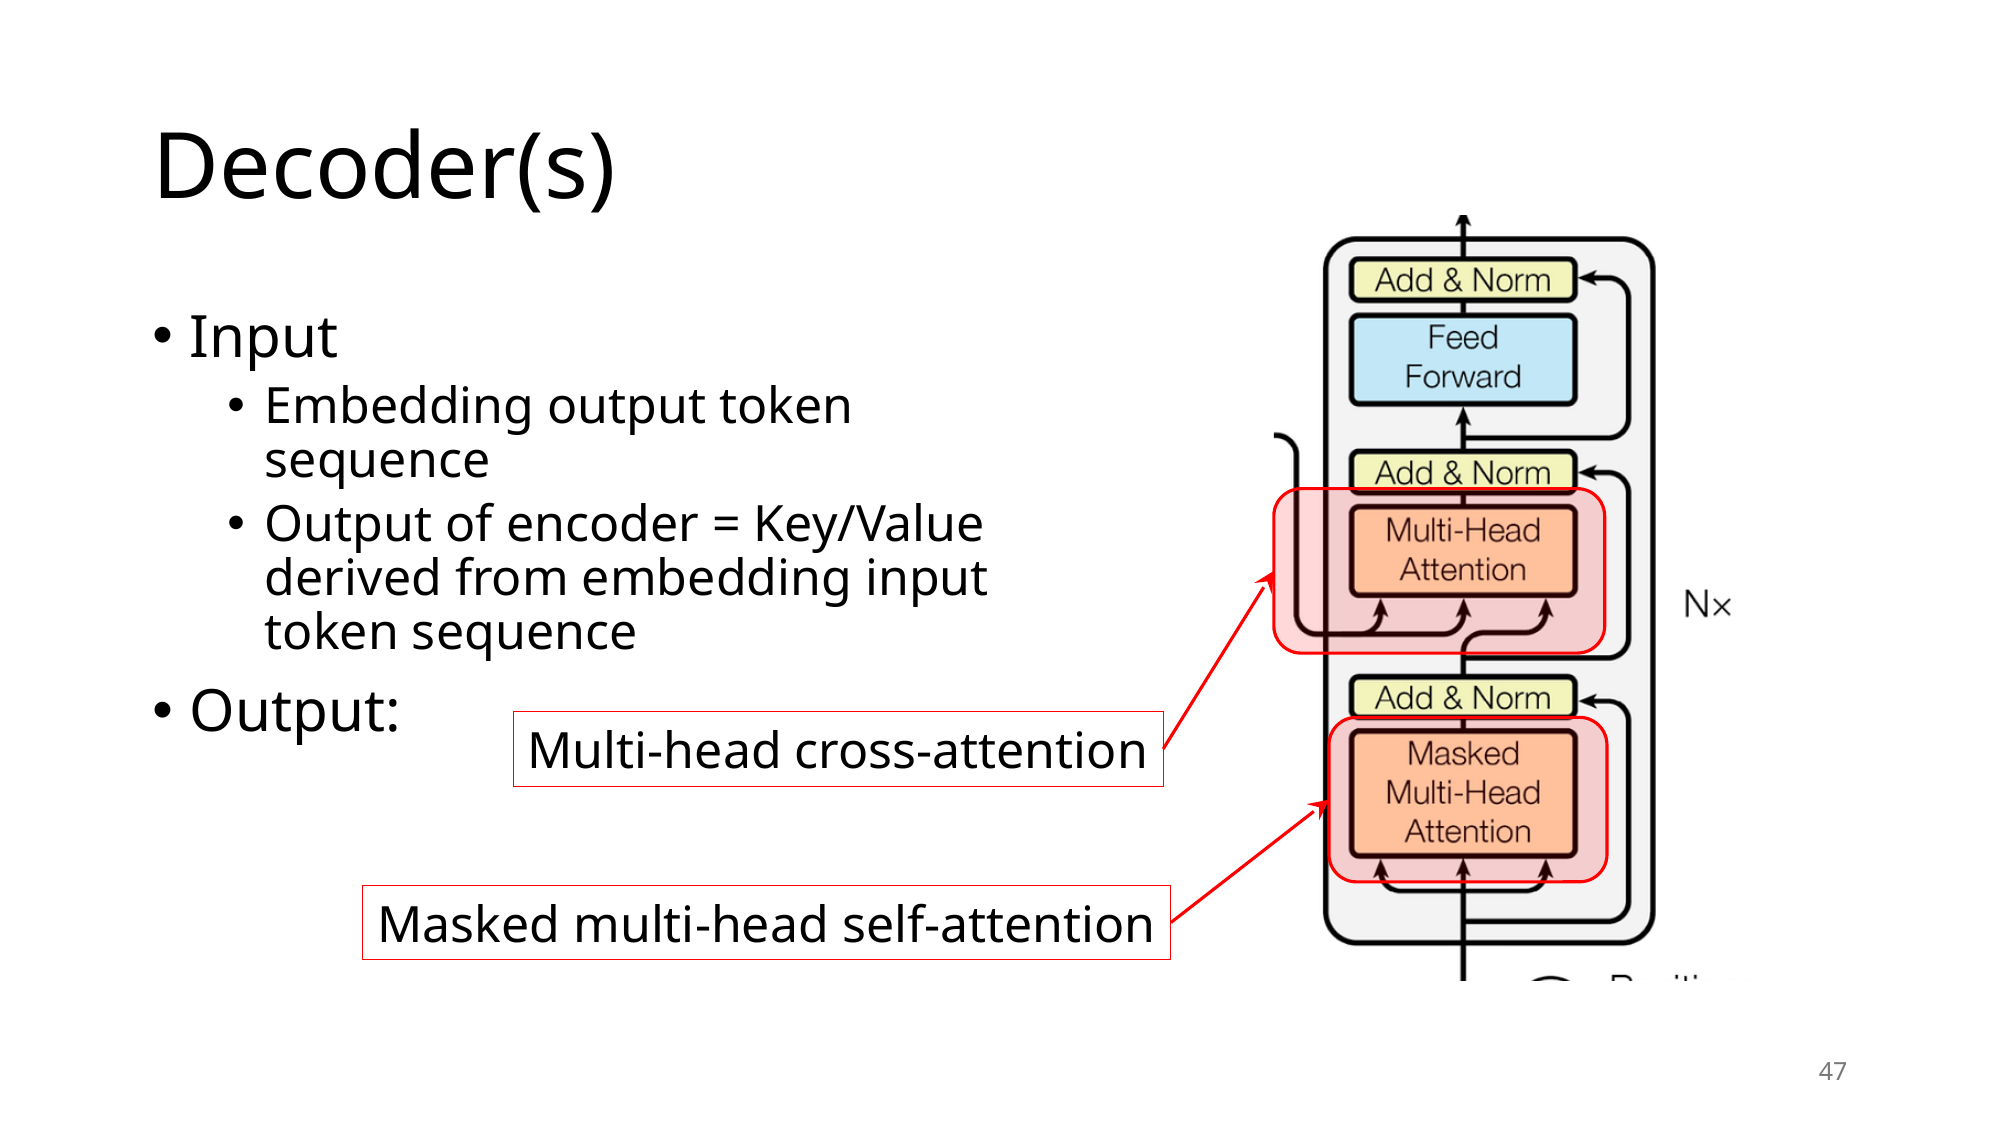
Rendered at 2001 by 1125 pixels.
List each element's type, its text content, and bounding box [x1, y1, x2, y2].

picture [1273, 214, 1759, 981]
slide_number 47 [1412, 1042, 1863, 1103]
title Decoder(s) [137, 59, 1863, 278]
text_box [389, 716, 1608, 962]
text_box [532, 488, 1606, 716]
